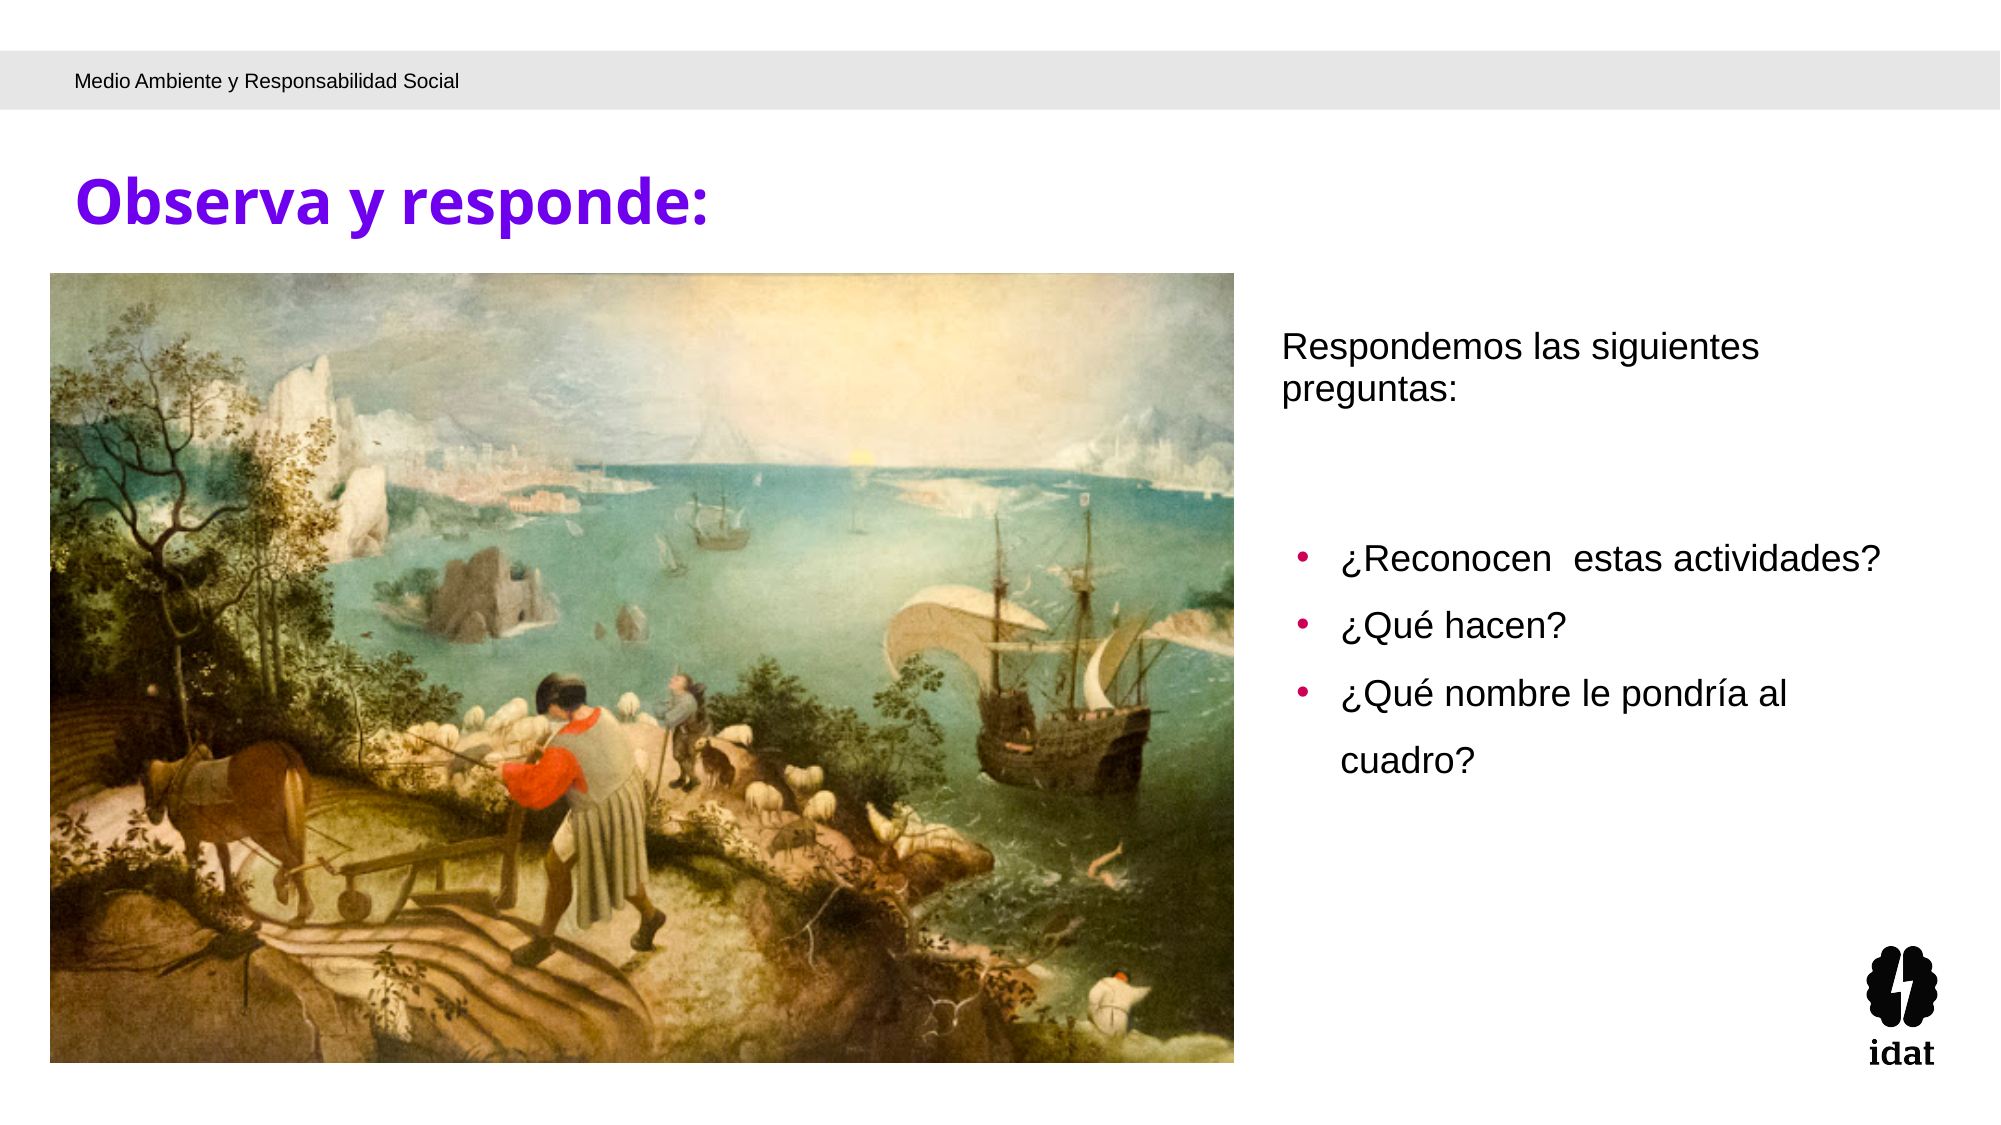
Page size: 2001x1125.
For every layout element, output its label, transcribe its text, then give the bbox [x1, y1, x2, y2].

picture [50, 272, 1234, 1063]
list Observa y responde: [74, 170, 1158, 249]
text_box ¿Reconocen estas actividades? ¿Qué hacen? ¿Qué nombre le pondría al cuadro? [1281, 503, 1935, 789]
list Respondemos las siguientes preguntas: [1281, 325, 1903, 437]
picture [1866, 946, 1938, 1065]
list Medio Ambiente y Responsabilidad Social [74, 58, 690, 106]
